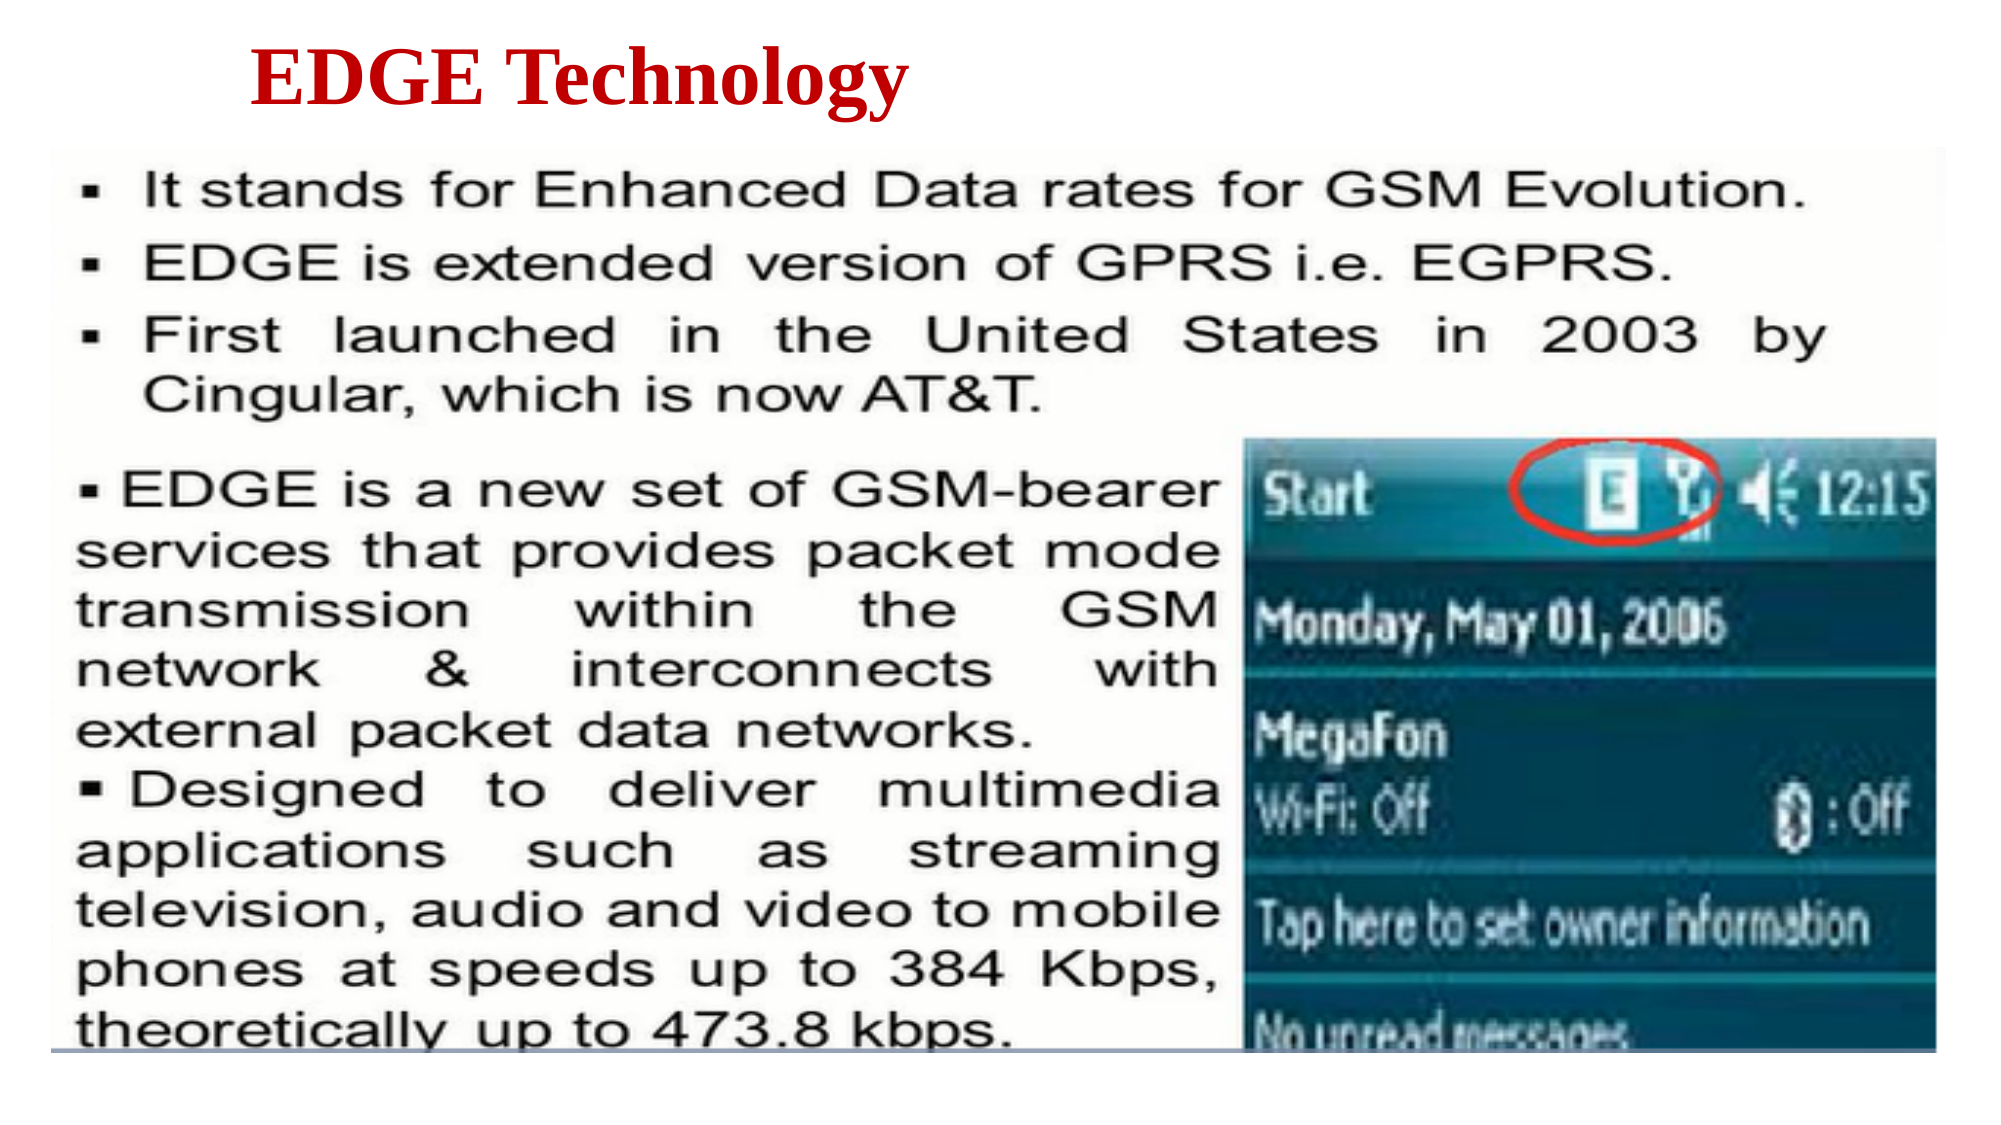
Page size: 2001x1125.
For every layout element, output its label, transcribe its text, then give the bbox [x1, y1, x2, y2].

text_box EDGE Technology [235, 13, 1123, 129]
picture [51, 147, 1946, 1053]
